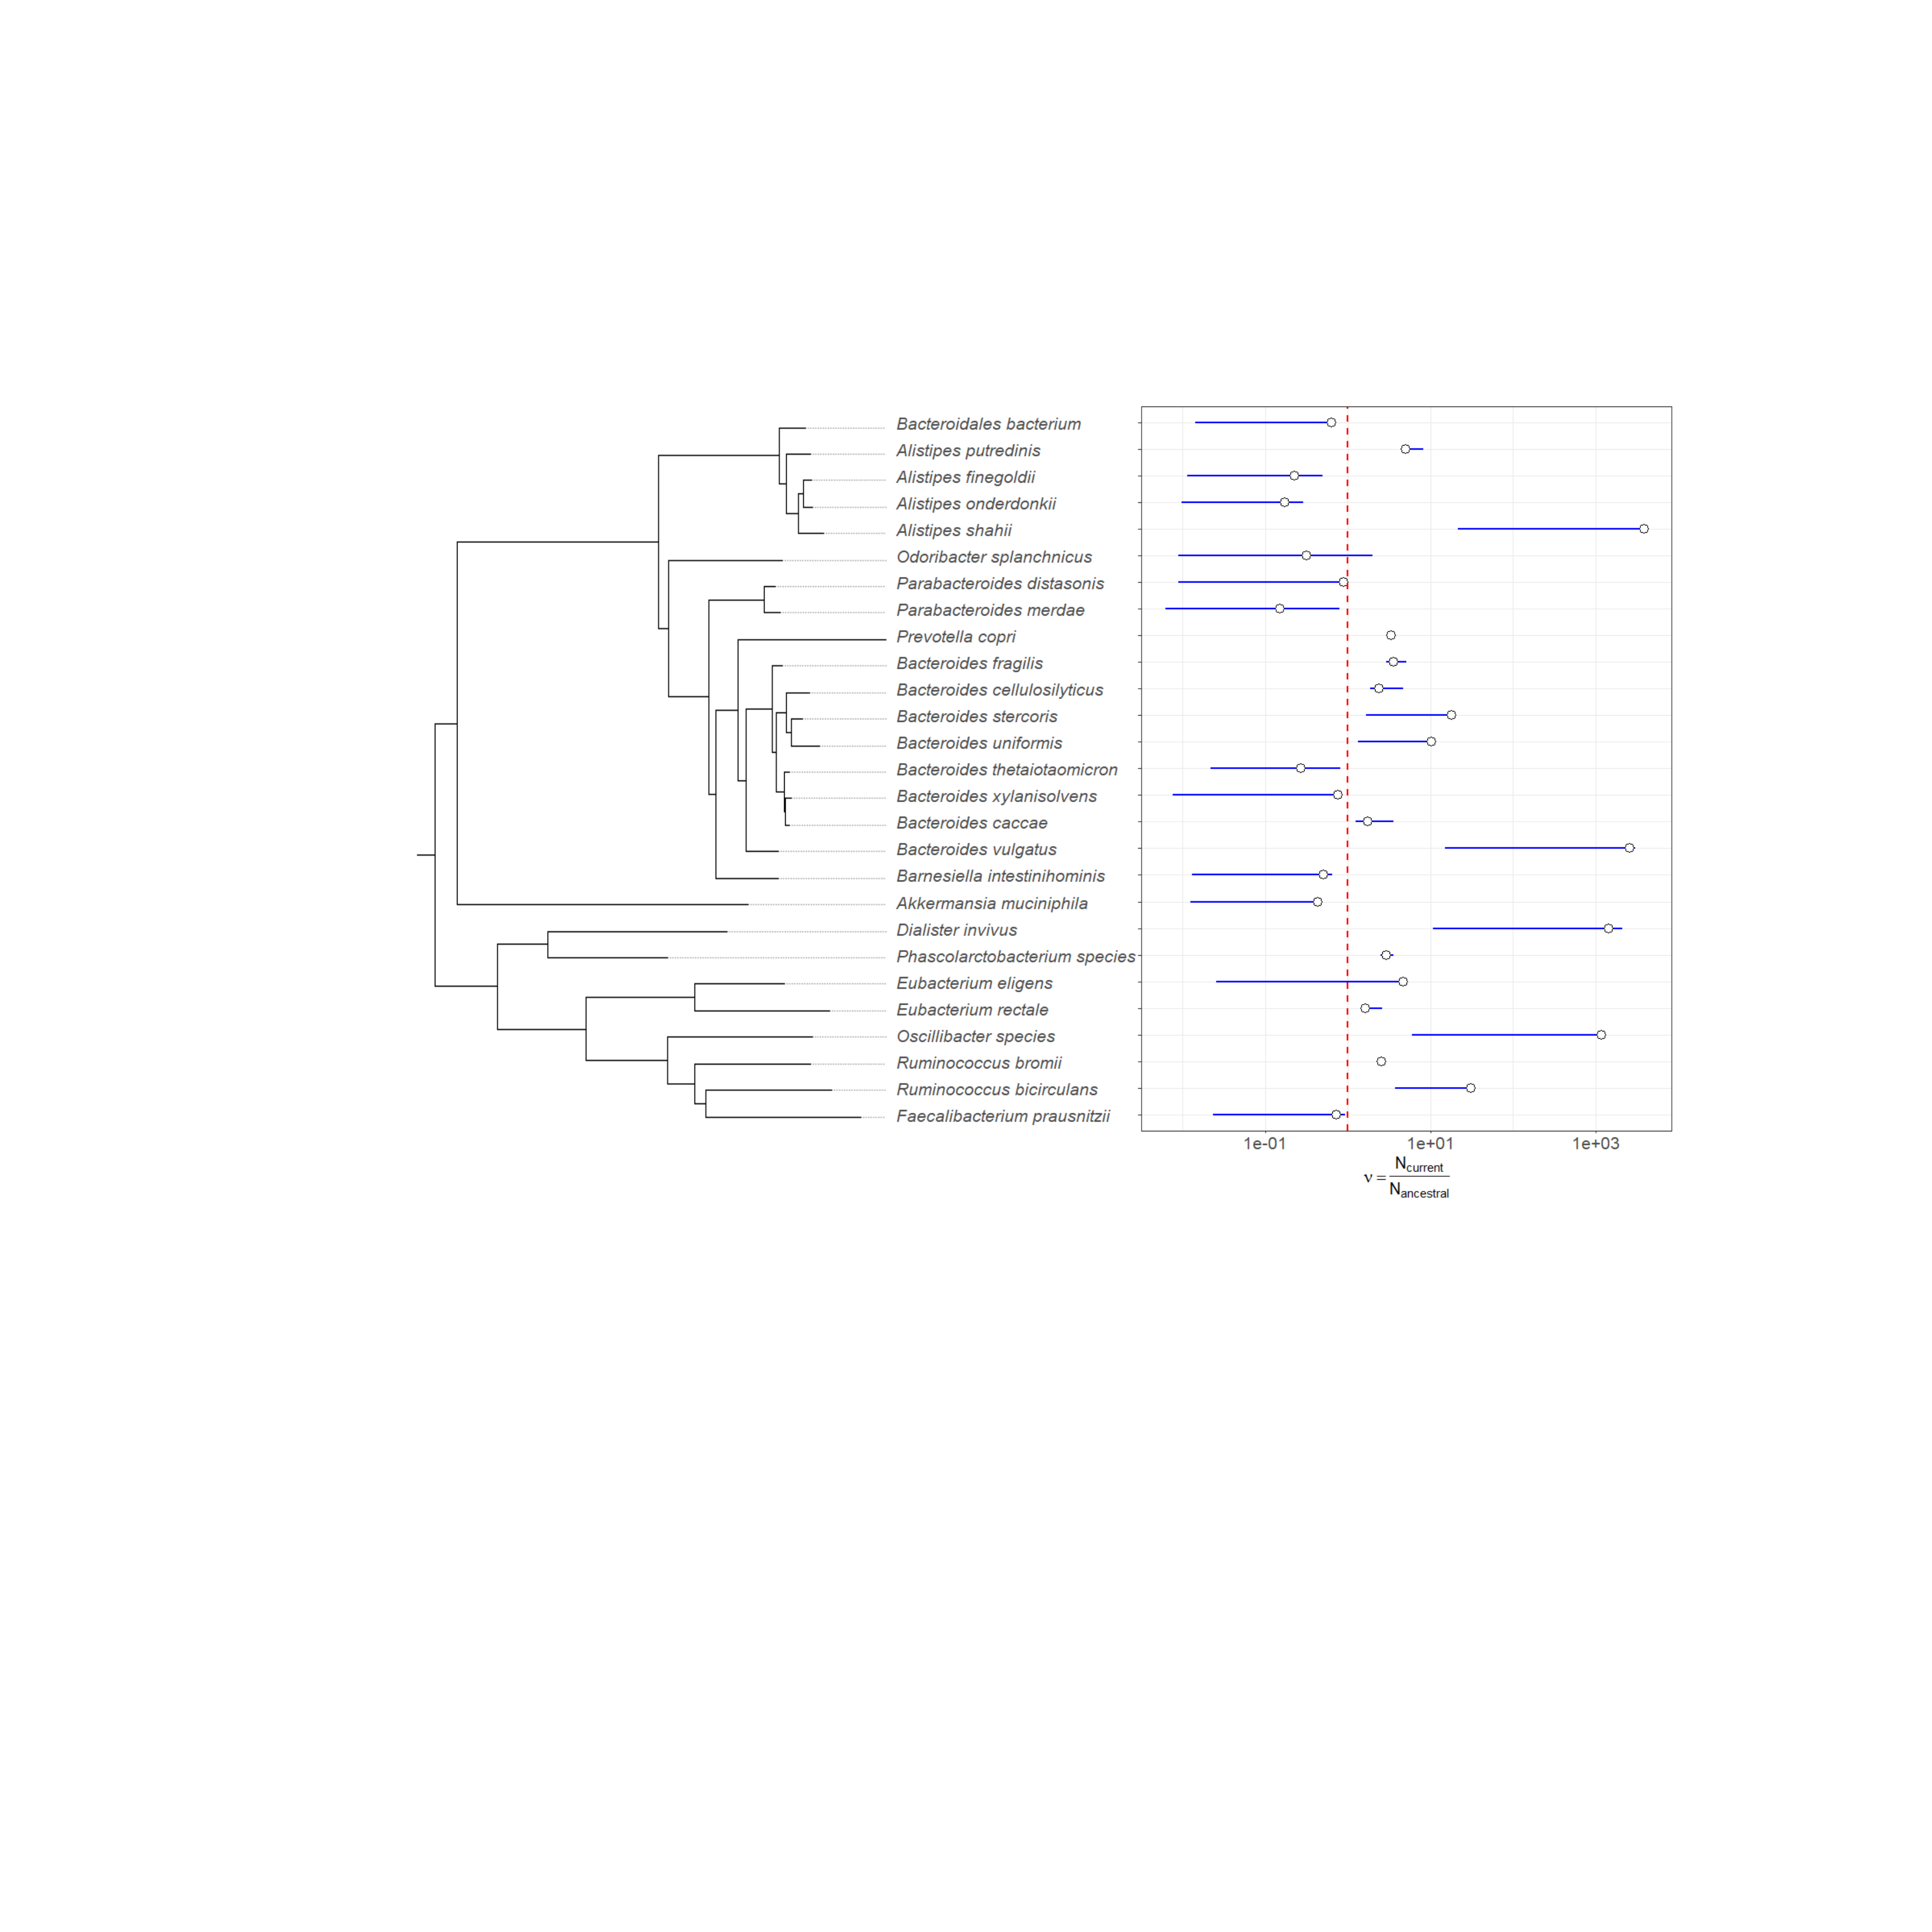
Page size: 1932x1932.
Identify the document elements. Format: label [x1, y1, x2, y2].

picture [417, 401, 1678, 1207]
